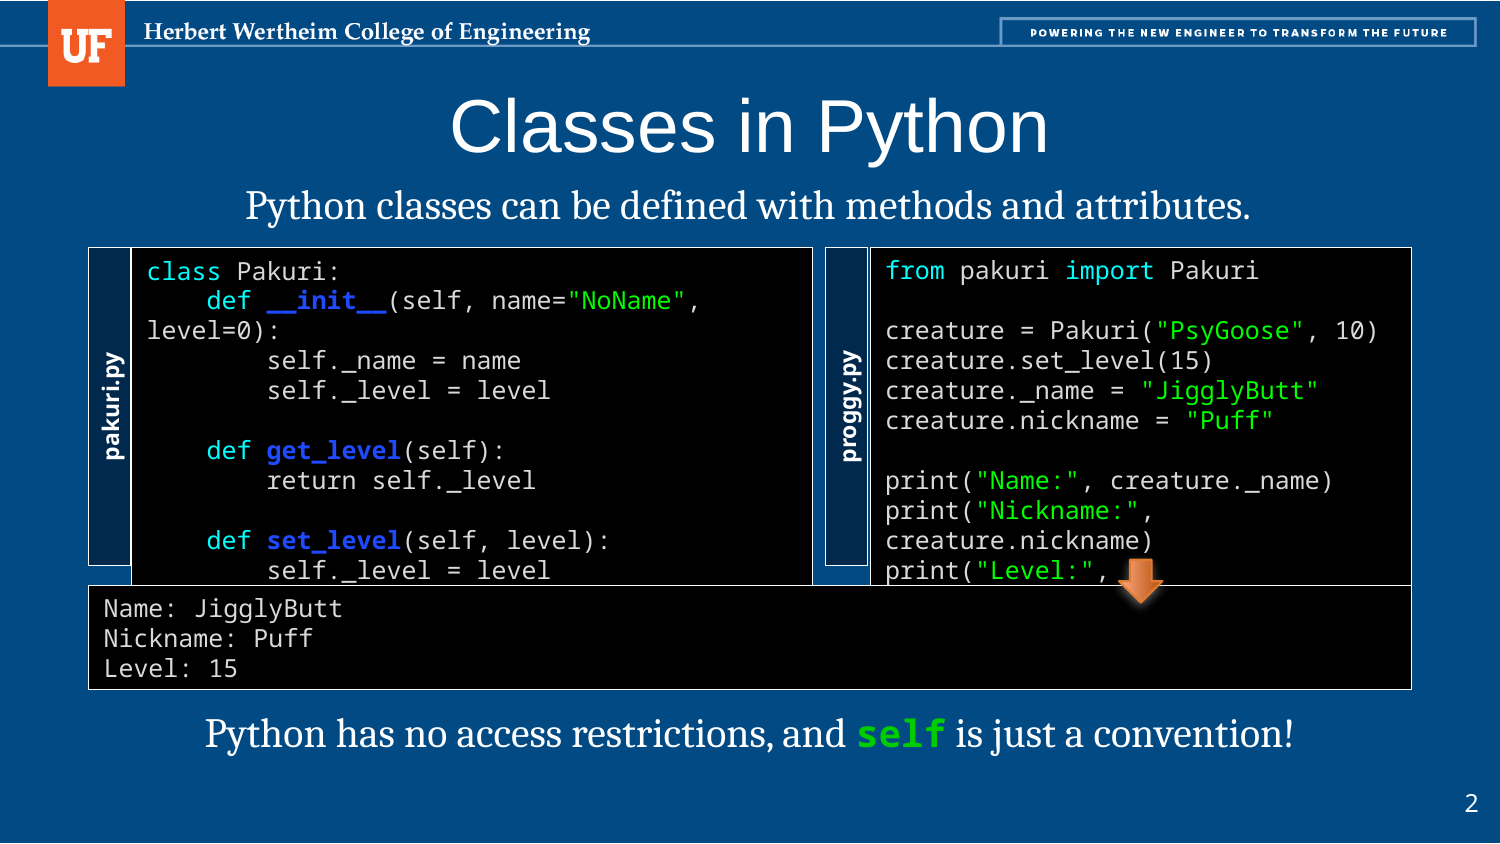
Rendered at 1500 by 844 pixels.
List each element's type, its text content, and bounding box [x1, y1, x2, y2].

list Python classes can be defined with methods and attributes. [113, 207, 1383, 241]
text_box proggy.py [825, 247, 868, 566]
picture [0, 0, 1500, 843]
slide_number 2 [1156, 782, 1494, 828]
text_box pakuri.py [88, 247, 131, 566]
text_box Name: JigglyButt Nickname: Puff Level: 15 [88, 585, 1412, 690]
text_box [1118, 558, 1164, 604]
text_box from pakuri import Pakuri creature = Pakuri("PsyGoose", 10) creature.set_level(15) creature._name = "JigglyButt" creature.nickname = "Puff" print("Name:", creature._name) print("Nickname:", creature.nickname) print("Level:", creature.get_level()) [870, 247, 1412, 585]
text_box Python has no access restrictions, and self is just a convention! [115, 698, 1385, 769]
title Classes in Python [47, 69, 1453, 207]
text_box class Pakuri: def __init__(self, name="NoName", level=0): self._name = name self._level = level def get_level(self): return self._level def set_level(self, level): self._level = level [131, 247, 813, 585]
